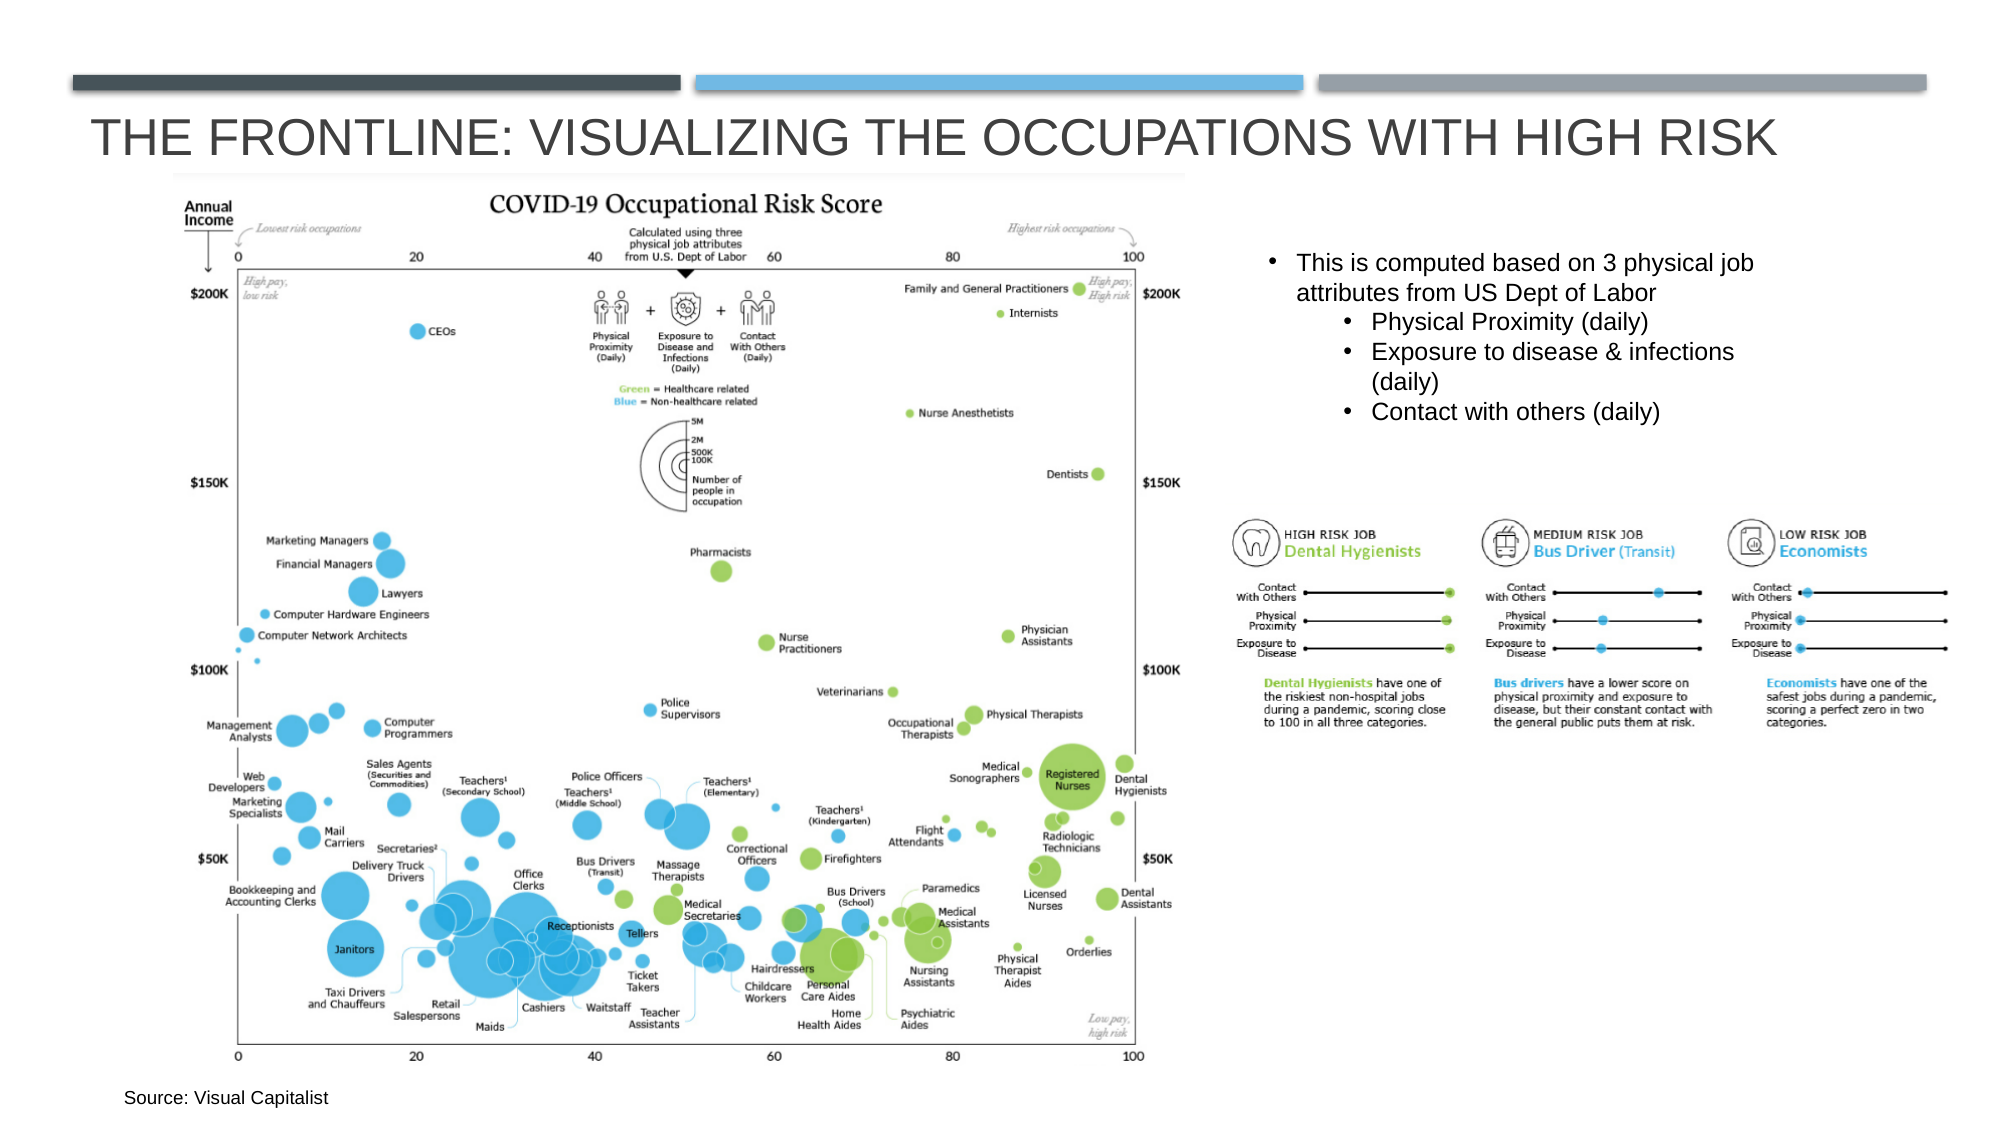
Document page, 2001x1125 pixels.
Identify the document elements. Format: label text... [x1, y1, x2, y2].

title The frontline: visualizing the occupations with high risk [74, 46, 1824, 174]
picture [1225, 502, 1959, 744]
text_box This is computed based on 3 physical job attributes from US Dept of Labor Physical Proximity (daily) Exposure to disease & infections (daily) Contact with others (daily) [1253, 238, 1777, 463]
text_box Source: Visual Capitalist [109, 1078, 1972, 1116]
picture [173, 173, 1186, 1066]
